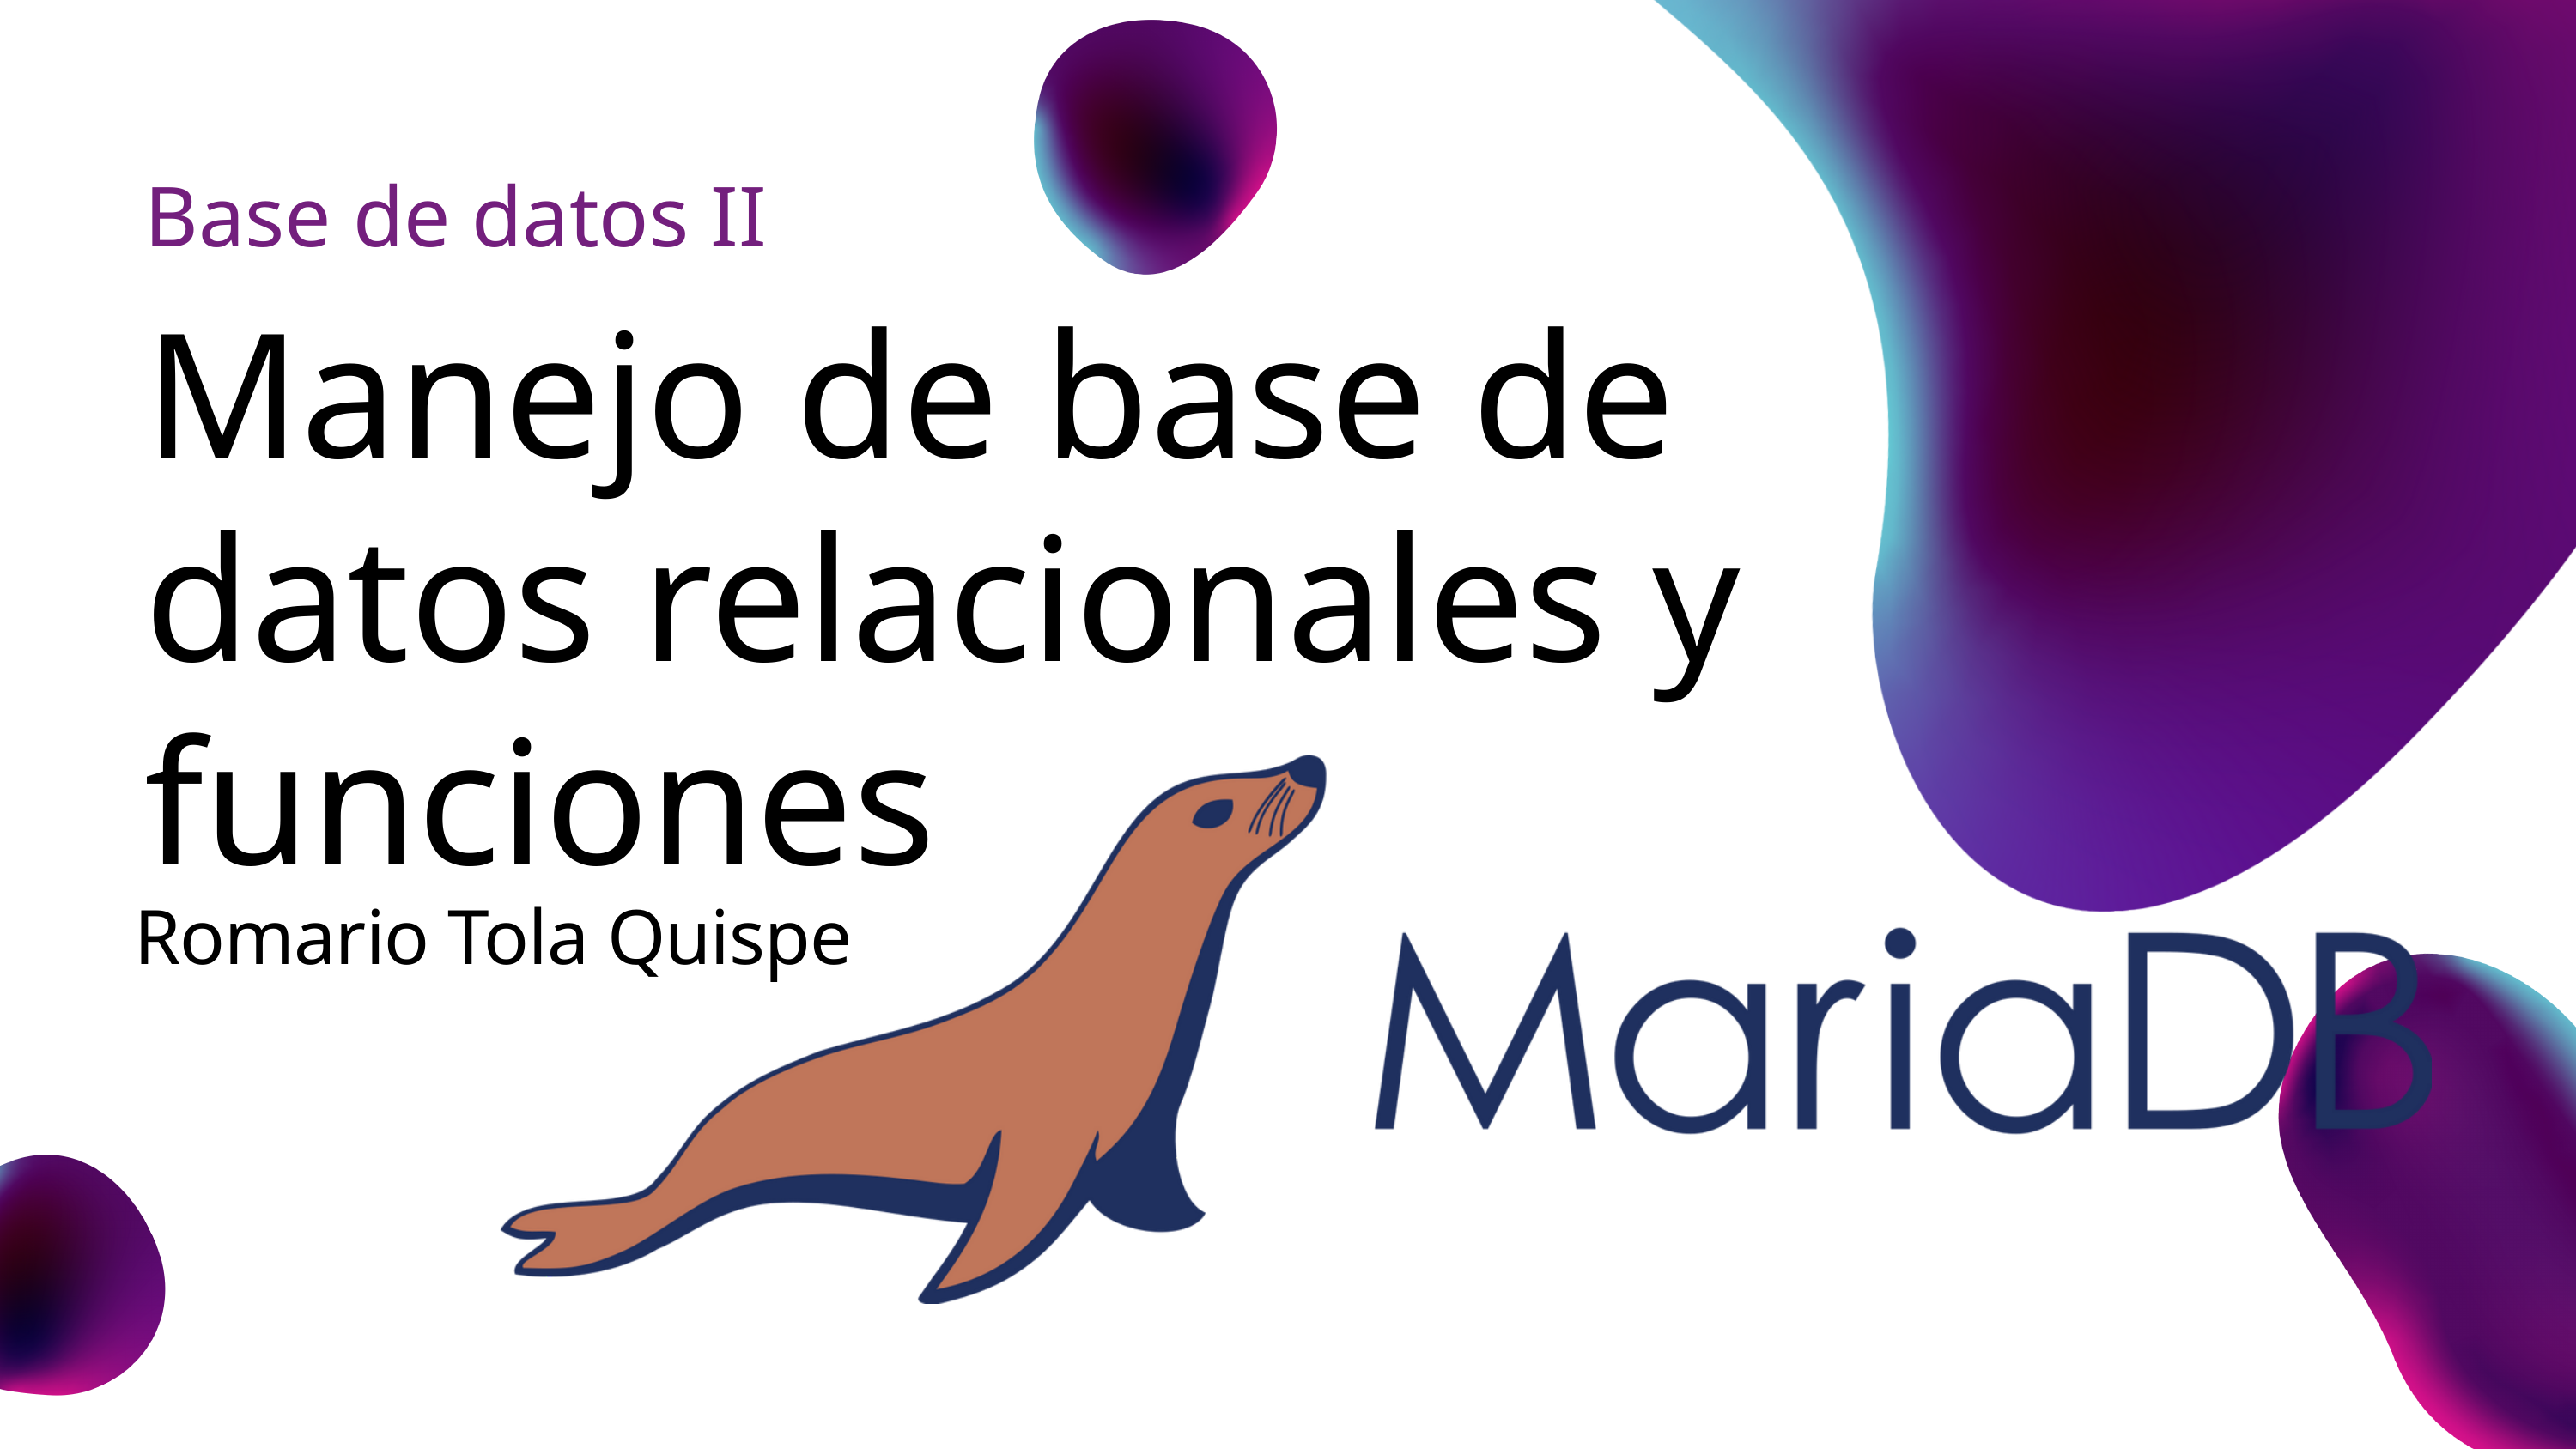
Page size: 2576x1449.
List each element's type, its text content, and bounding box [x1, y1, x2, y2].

text_box Romario Tola Quispe [0, 874, 494, 980]
text_box Manejo de base de datos relacionales y funciones [144, 288, 1485, 874]
picture [500, 0, 2576, 1449]
text_box Base de datos II [144, 147, 1021, 264]
picture [1025, 8, 1287, 287]
picture [0, 1119, 202, 1435]
